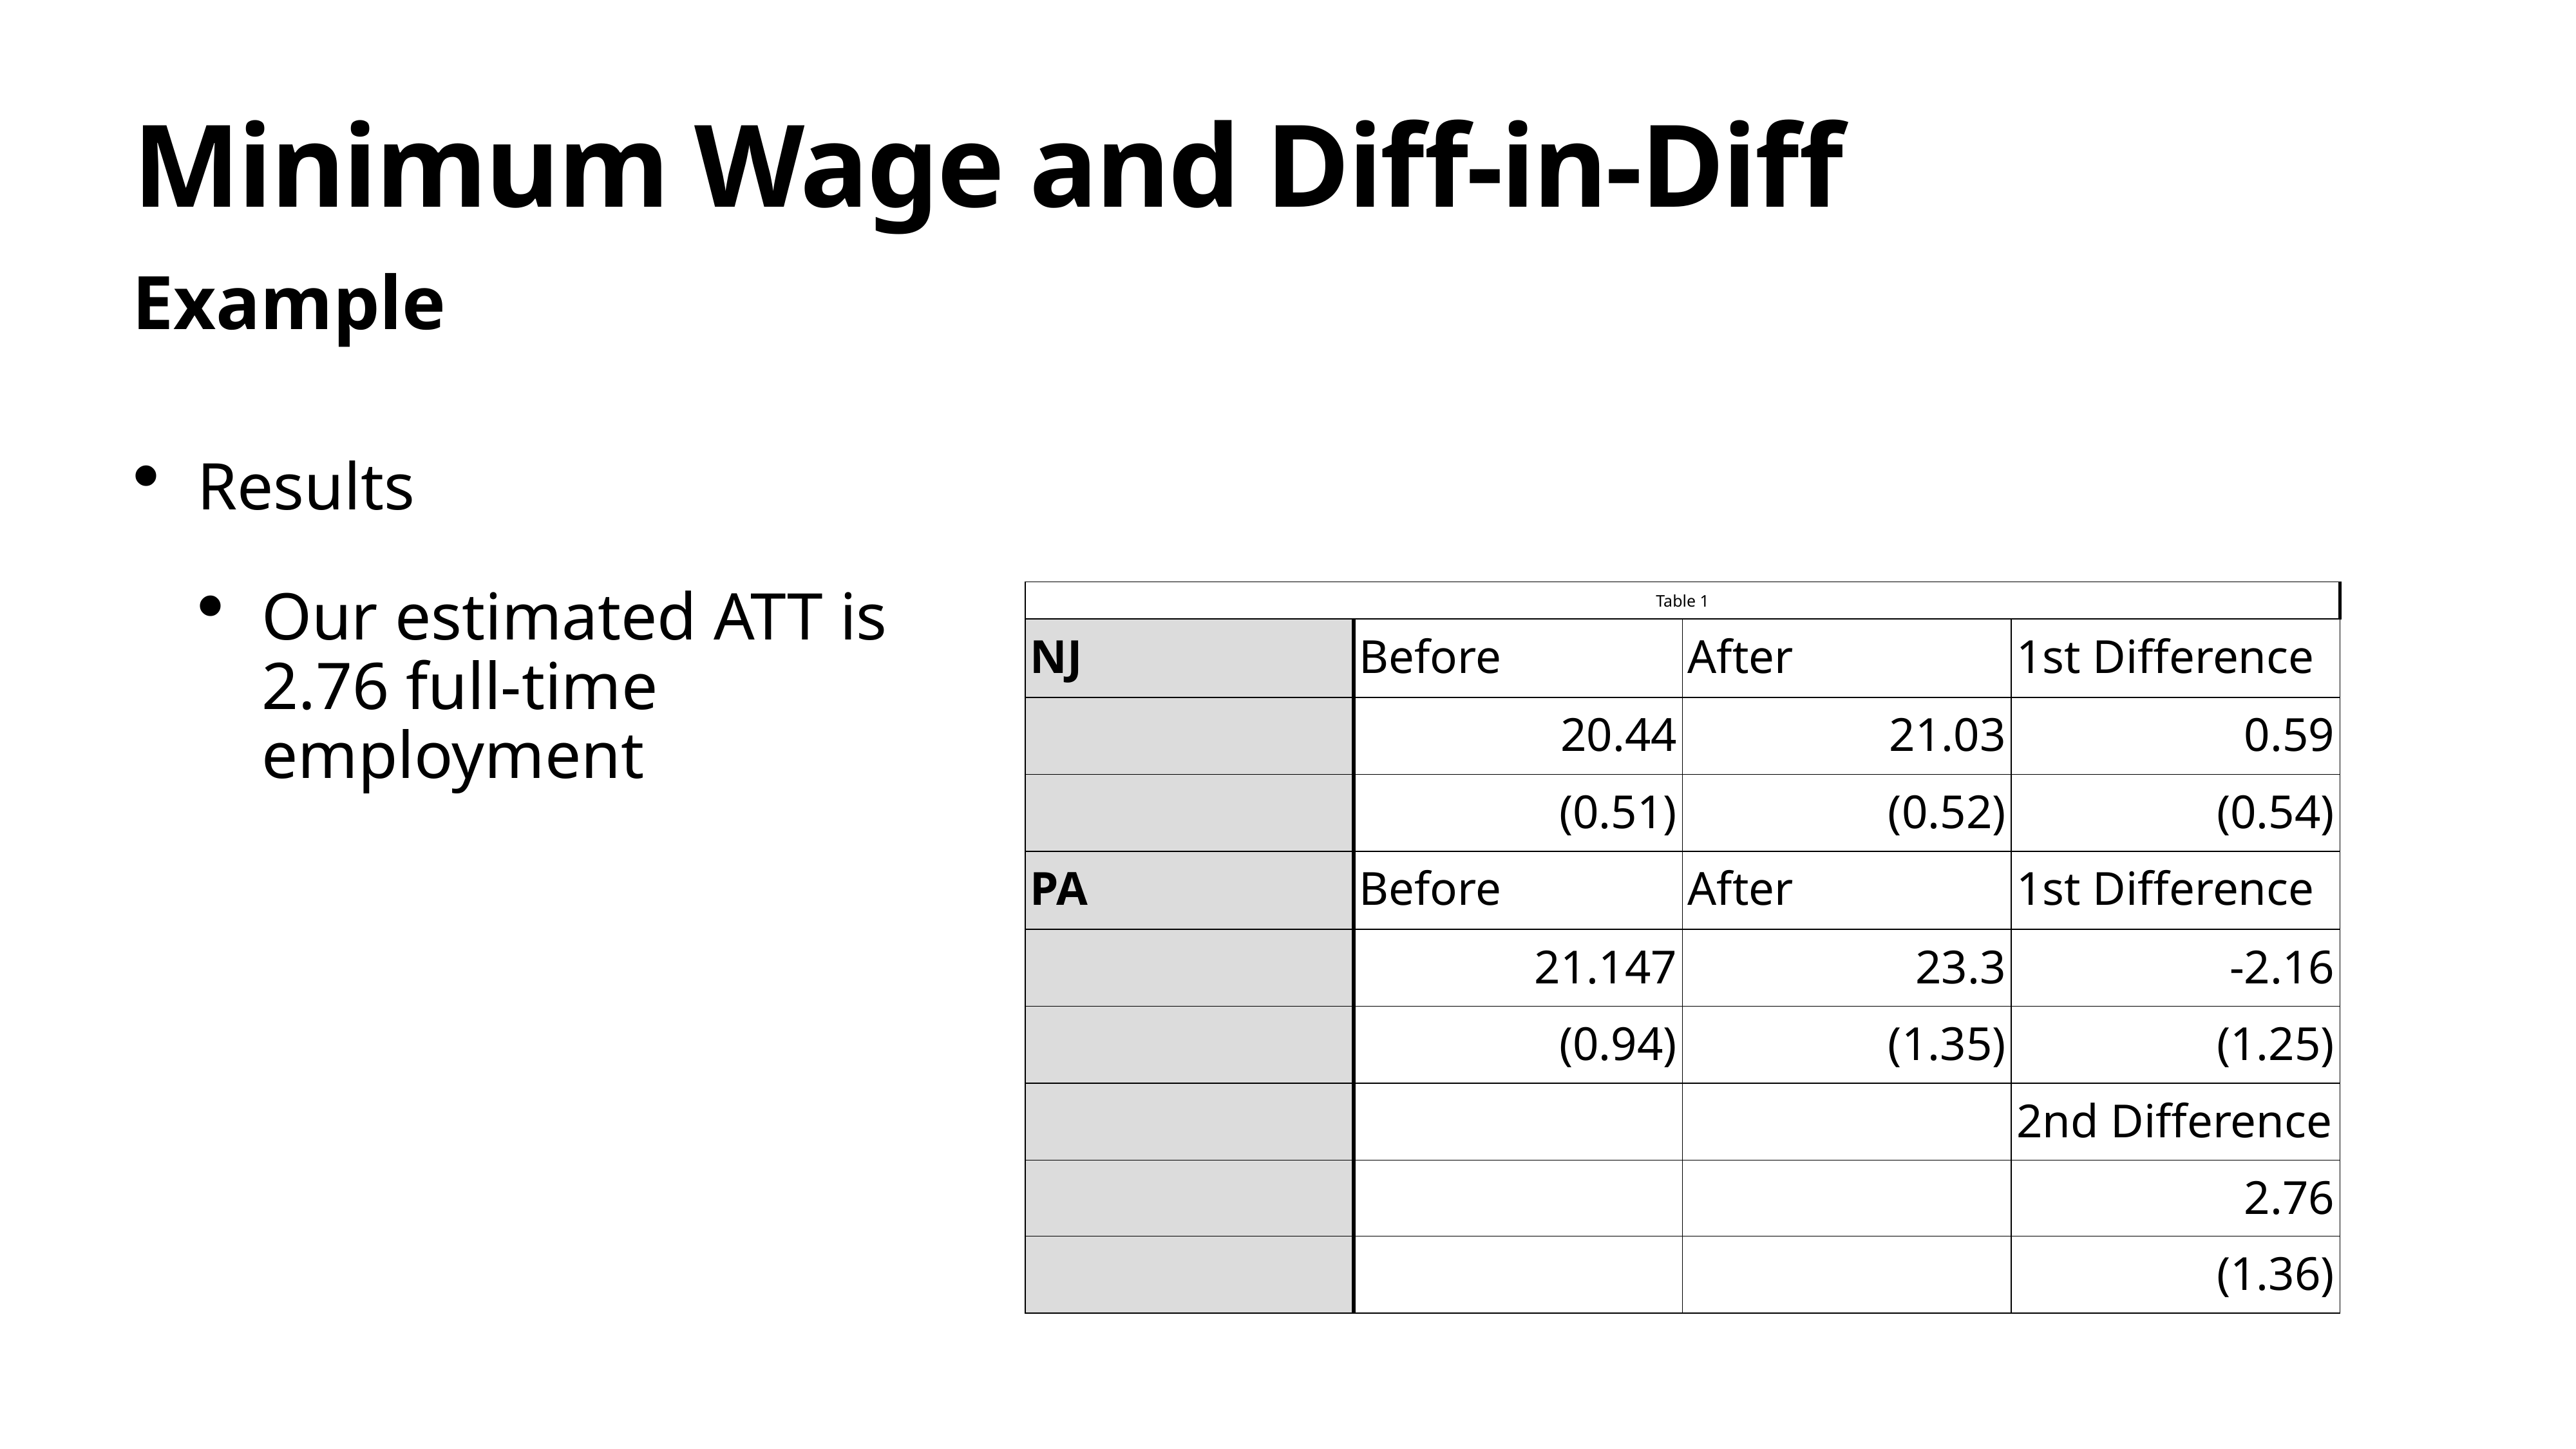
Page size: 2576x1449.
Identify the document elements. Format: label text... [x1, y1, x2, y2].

table_cell [1026, 1160, 1352, 1236]
table_cell 0.59 [2012, 698, 2340, 774]
table_cell 21.03 [1683, 698, 2011, 774]
table_cell 2nd Difference [2012, 1084, 2340, 1160]
table_cell 1st Difference [2012, 852, 2340, 929]
table_cell [1356, 1236, 1682, 1312]
table_cell [1026, 930, 1352, 1006]
table_cell (0.94) [1356, 1007, 1682, 1083]
table_cell 1st Difference [2012, 620, 2340, 697]
table_cell PA [1026, 852, 1352, 929]
table_cell [1683, 1084, 2011, 1160]
table_cell (1.35) [1683, 1007, 2011, 1083]
title Minimum Wage and Diff-in-Diff [127, 113, 2449, 250]
table_cell After [1683, 852, 2011, 929]
table_cell [1683, 1236, 2011, 1312]
table_cell (1.25) [2012, 1007, 2340, 1083]
table_cell (0.52) [1683, 775, 2011, 851]
table_cell 20.44 [1356, 698, 1682, 774]
table_cell After [1683, 620, 2011, 697]
table_cell [1356, 1160, 1682, 1236]
table_cell (0.54) [2012, 775, 2340, 851]
table_cell [1026, 1084, 1352, 1160]
table_cell 23.3 [1683, 930, 2011, 1006]
list Example [127, 250, 2449, 350]
table_header Table 1 [1026, 582, 2338, 618]
table_cell 21.147 [1356, 930, 1682, 1006]
table_cell [1026, 775, 1352, 851]
table_cell (1.36) [2012, 1236, 2340, 1312]
table_cell [1683, 1160, 2011, 1236]
table_cell 2.76 [2012, 1160, 2340, 1236]
table_cell NJ [1026, 620, 1352, 697]
table_cell [1026, 1236, 1352, 1312]
table_cell [1026, 698, 1352, 774]
table_cell [1026, 1007, 1352, 1083]
table_cell -2.16 [2012, 930, 2340, 1006]
list Results Our estimated ATT is 2.76 full-time employment [127, 448, 2449, 1321]
table_cell (0.51) [1356, 775, 1682, 851]
table_cell [1356, 1084, 1682, 1160]
table_cell Before [1356, 852, 1682, 929]
table_cell Before [1356, 620, 1682, 697]
